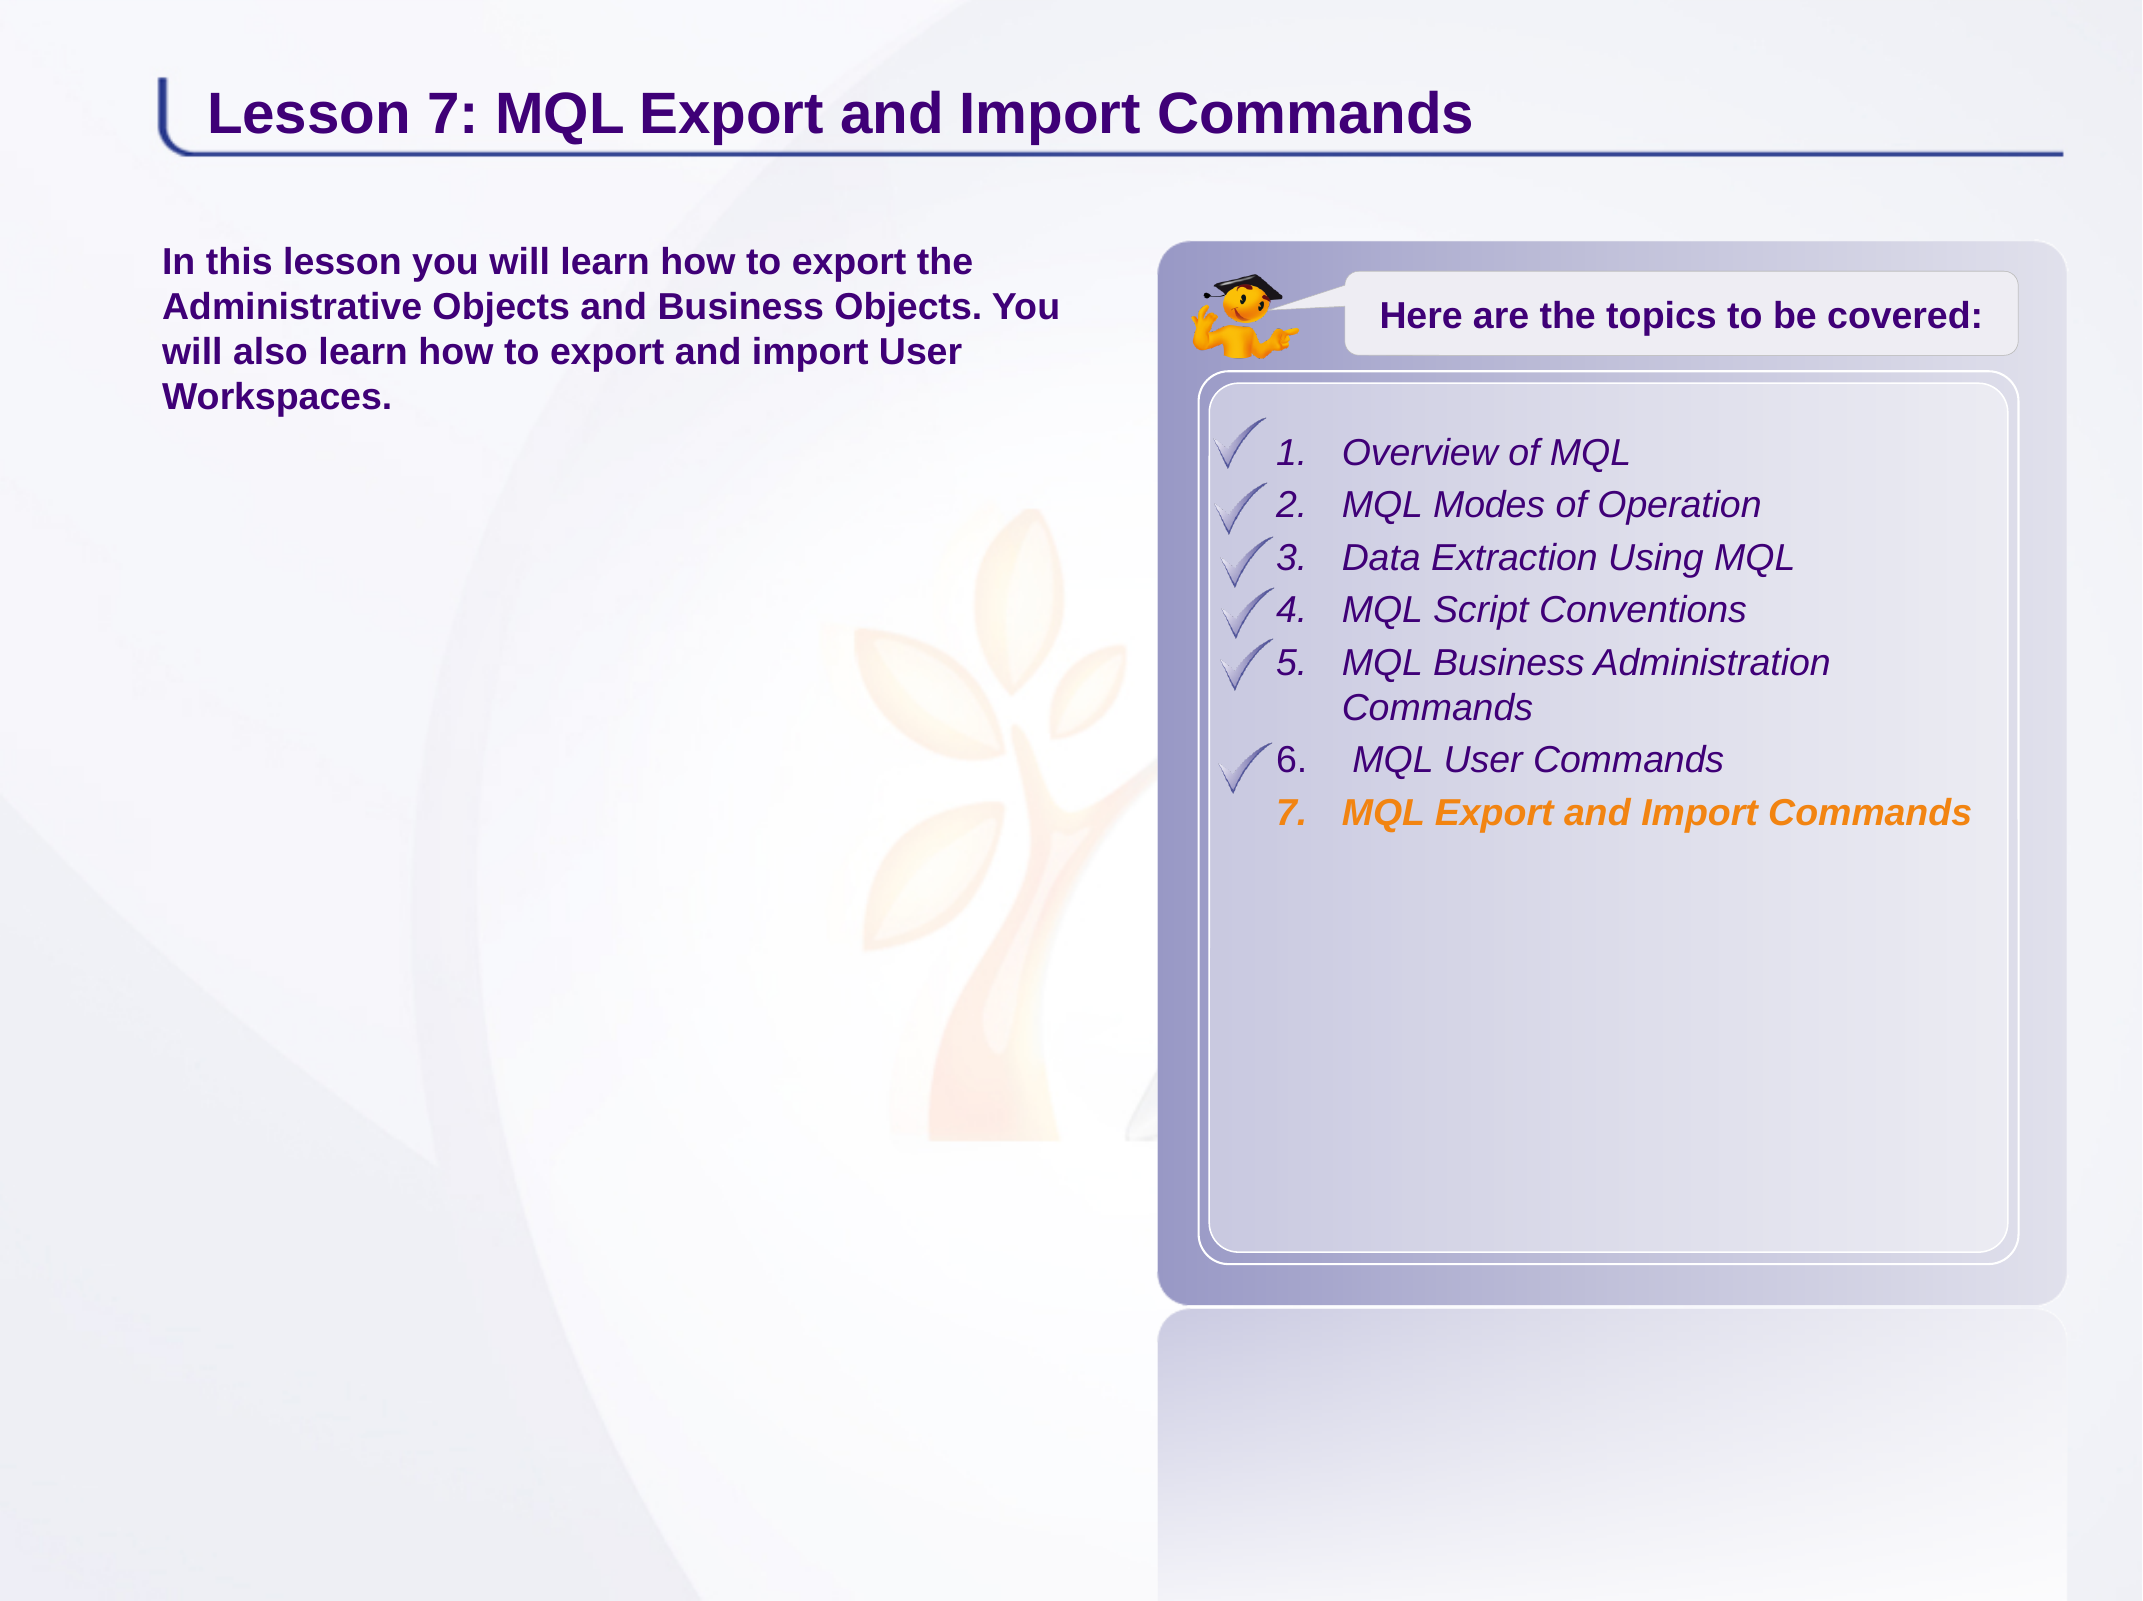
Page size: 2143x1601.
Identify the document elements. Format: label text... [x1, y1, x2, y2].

list Overview of MQL MQL Modes of Operation Data Extraction Using MQL MQL Script Conventions MQL Business Administration Commands MQL User Commands MQL Export and Import Commands [1275, 427, 1978, 1209]
text_box Here are the topics to be covered: [1268, 271, 2019, 356]
title Lesson 7: MQL Export and Import Commands [192, 67, 2064, 144]
picture [0, 0, 2143, 1601]
list In this lesson you will learn how to export the Administrative Objects and Business Objects. You will also learn how to export and import User Workspaces. [161, 236, 1124, 1414]
